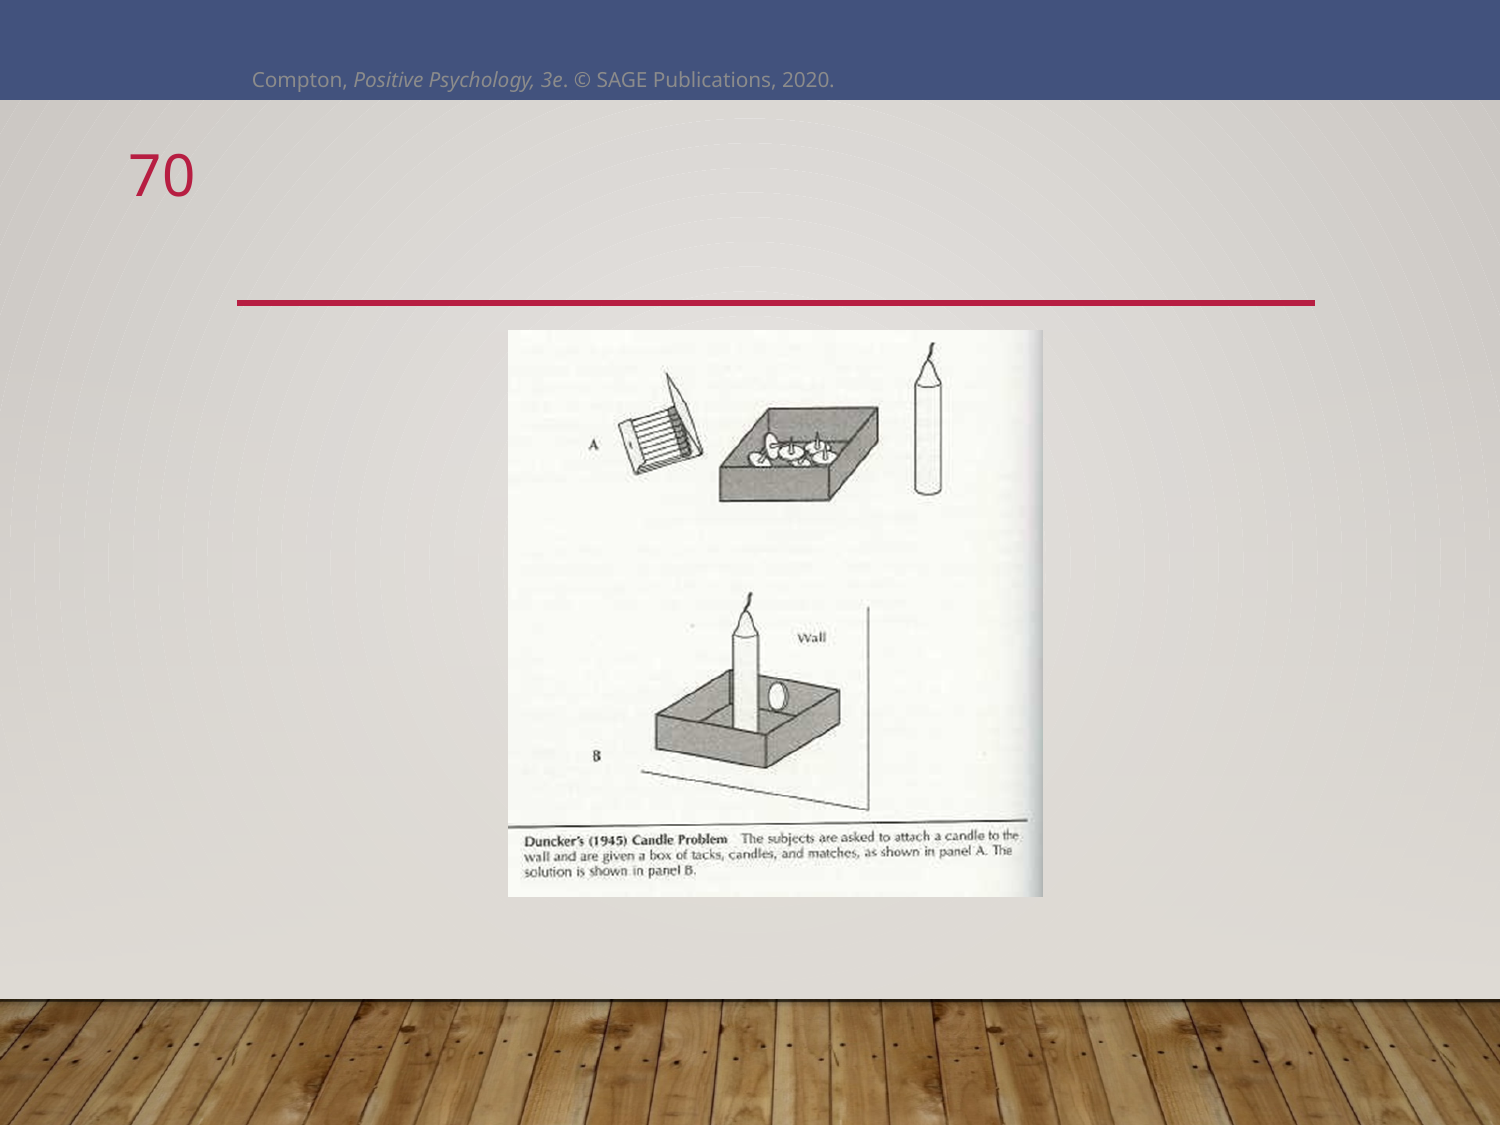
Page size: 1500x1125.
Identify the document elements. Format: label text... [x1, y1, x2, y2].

footer Compton, Positive Psychology, 3e. © SAGE Publications, 2020. [236, 54, 899, 105]
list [508, 330, 1044, 897]
picture [0, 999, 1500, 1125]
slide_number 70 [80, 131, 211, 214]
